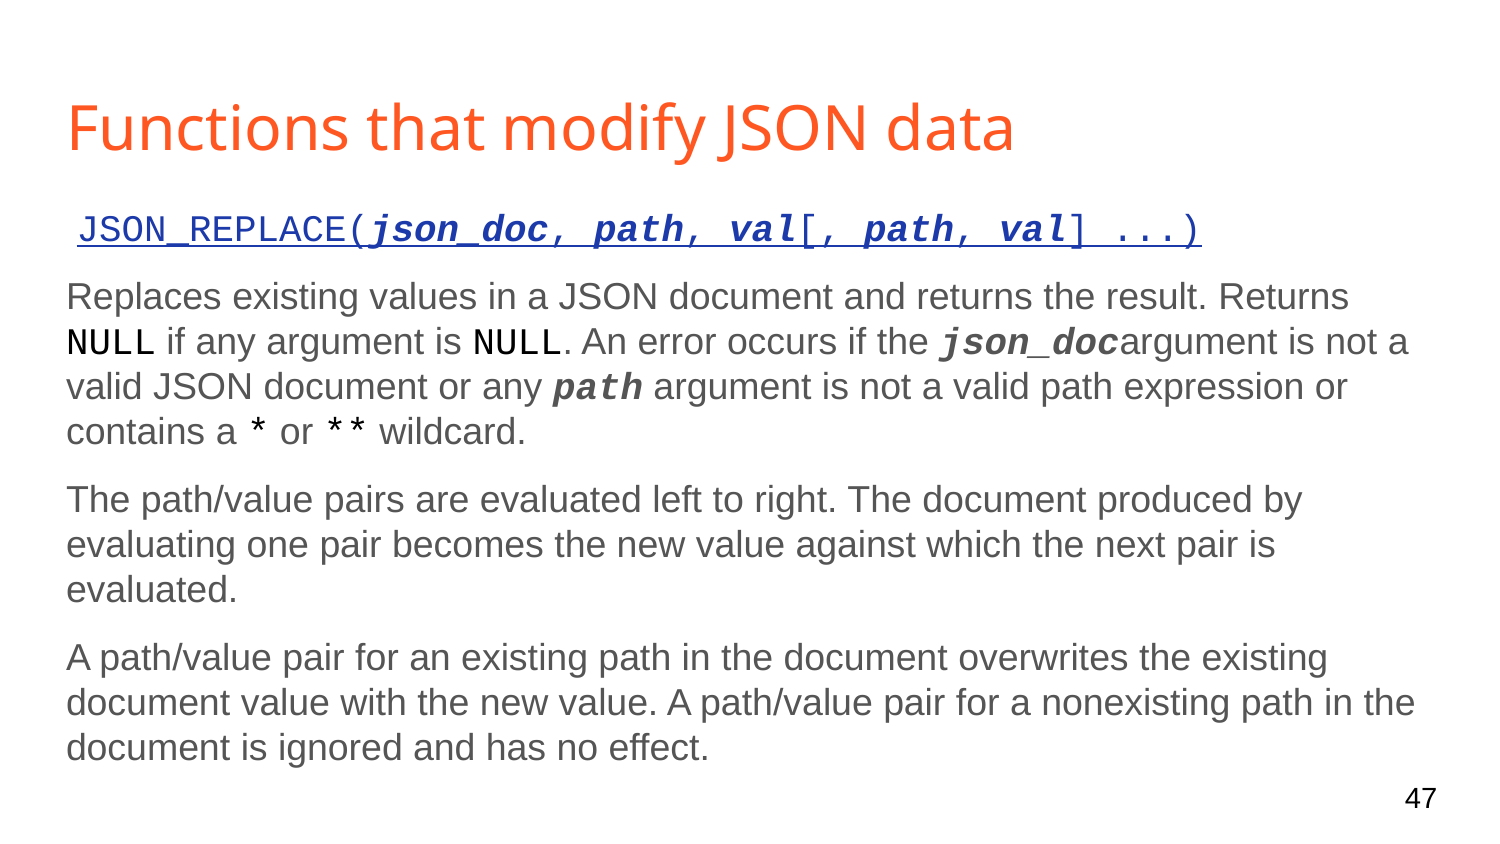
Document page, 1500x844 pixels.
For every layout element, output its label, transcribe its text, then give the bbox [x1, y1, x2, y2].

slide_number ‹#› [1389, 764, 1480, 830]
list JSON_REPLACE(json_doc, path, val[, path, val] ...) Replaces existing values in a JSON document and returns the result. Returns NULL if any argument is NULL. An error occurs if the json_docargument is not a valid JSON document or any path argument is not a valid path expression or contains a * or ** wildcard. The path/value pairs are evaluated left to right. The document produced by evaluating one pair becomes the new value against which the next pair is evaluated. A path/value pair for an existing path in the document overwrites the existing document value with the new value. A path/value pair for a nonexisting path in the document is ignored and has no effect. [51, 189, 1449, 750]
title Functions that modify JSON data [51, 72, 1449, 167]
